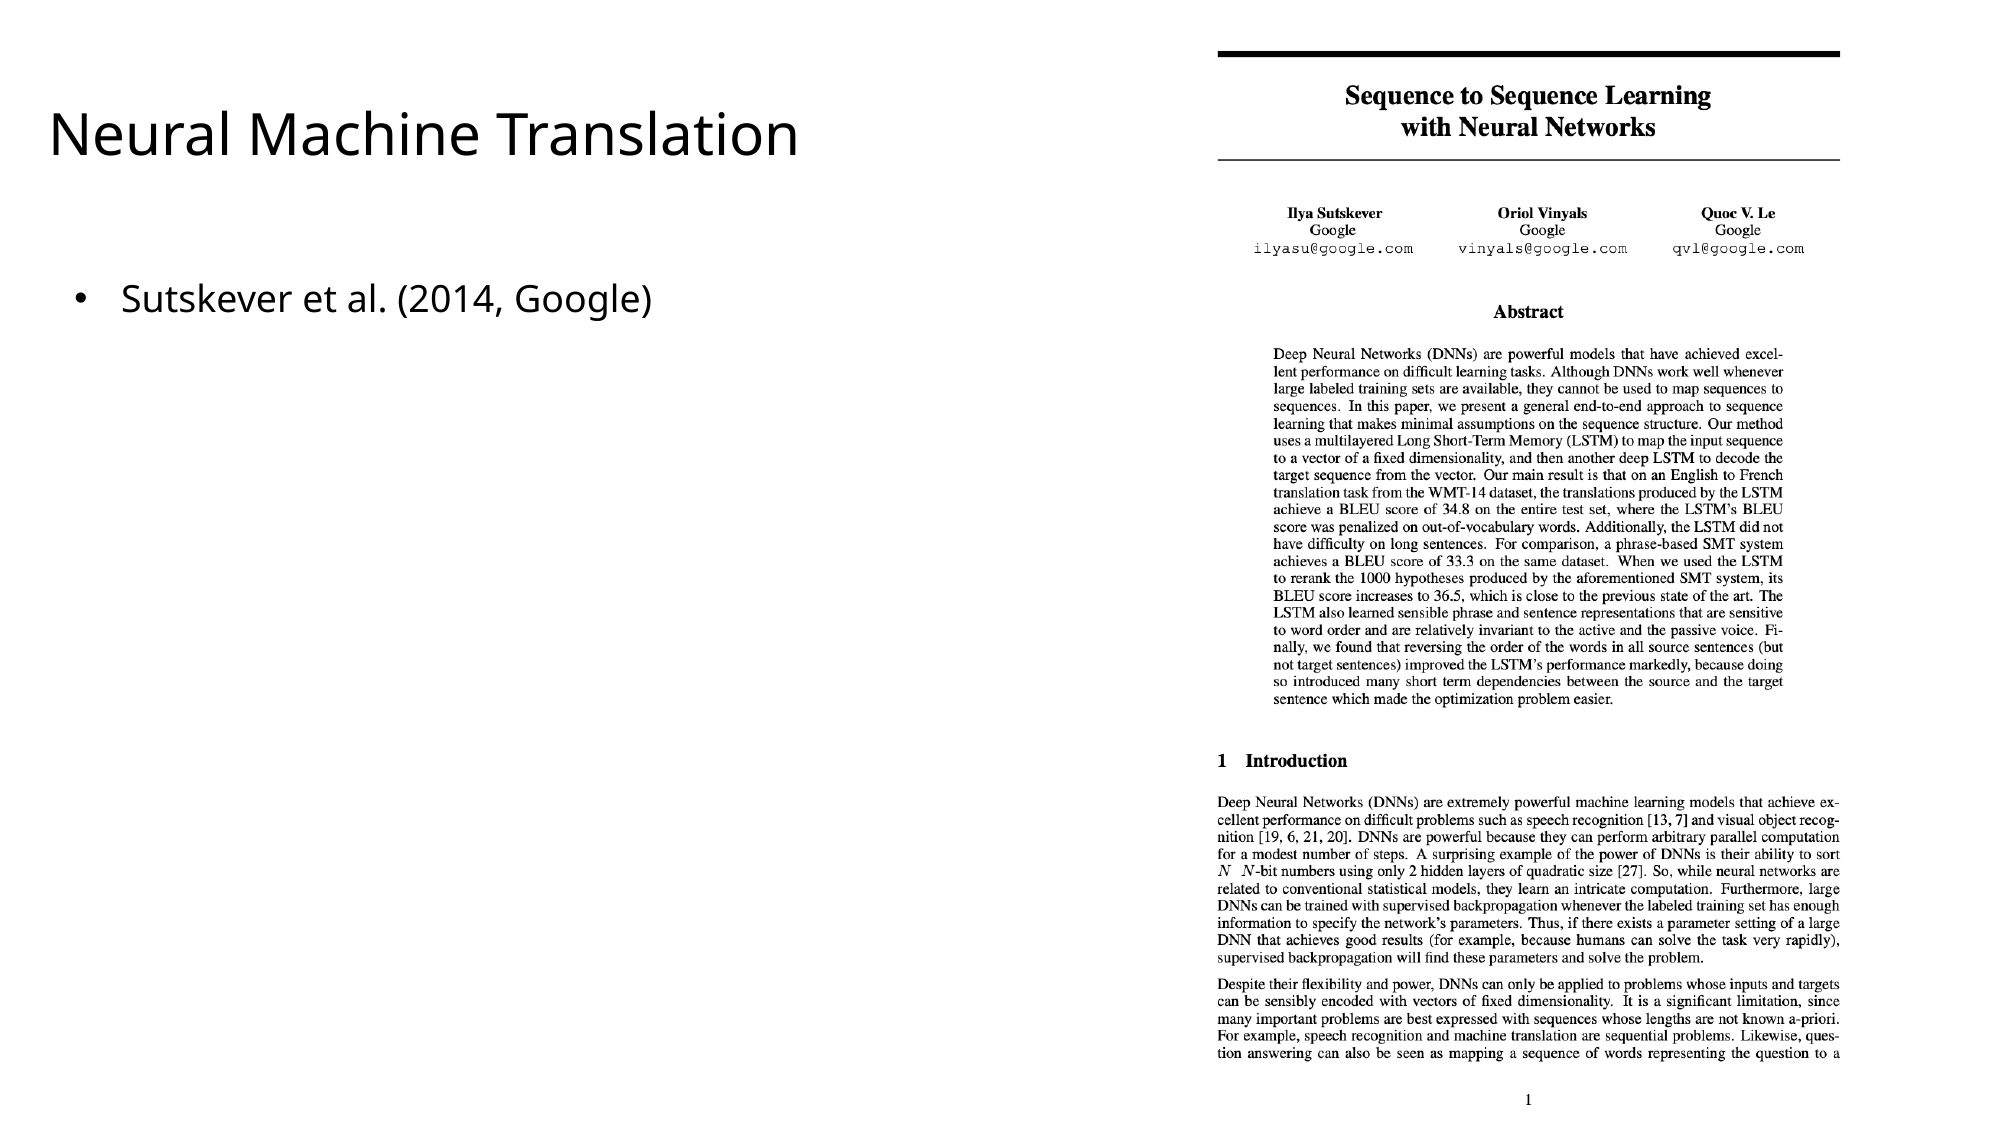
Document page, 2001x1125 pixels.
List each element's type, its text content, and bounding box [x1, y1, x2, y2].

text_box Neural Machine Translation [34, 89, 816, 175]
text_box Sutskever et al. (2014, Google) [59, 245, 978, 328]
picture [1160, 16, 1922, 1125]
